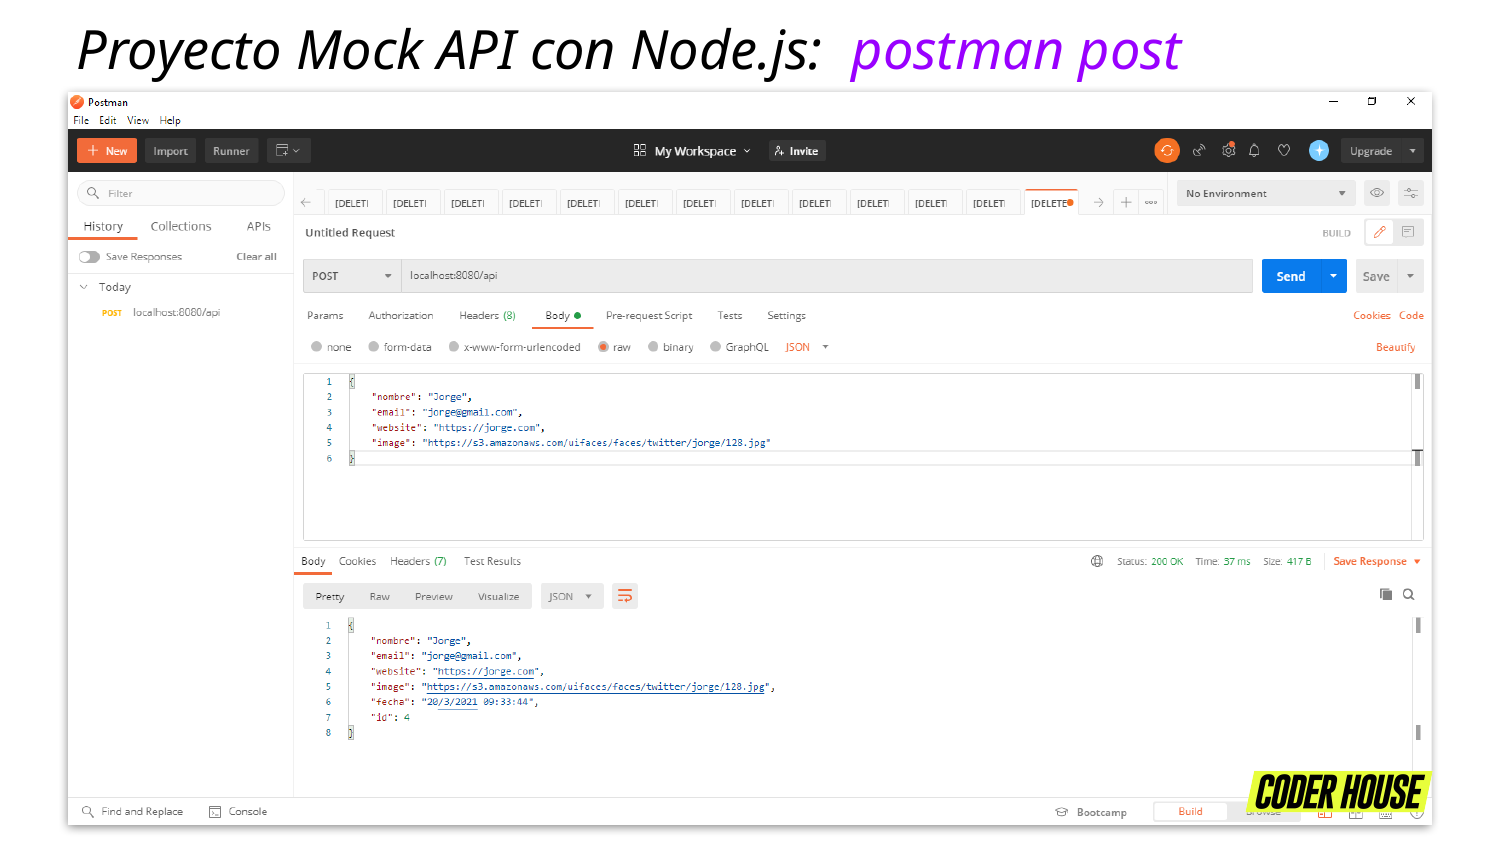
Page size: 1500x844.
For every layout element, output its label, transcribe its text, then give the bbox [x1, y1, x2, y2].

picture [68, 92, 1437, 826]
text_box Proyecto Mock API con Node.js: postman post [61, 0, 1437, 78]
